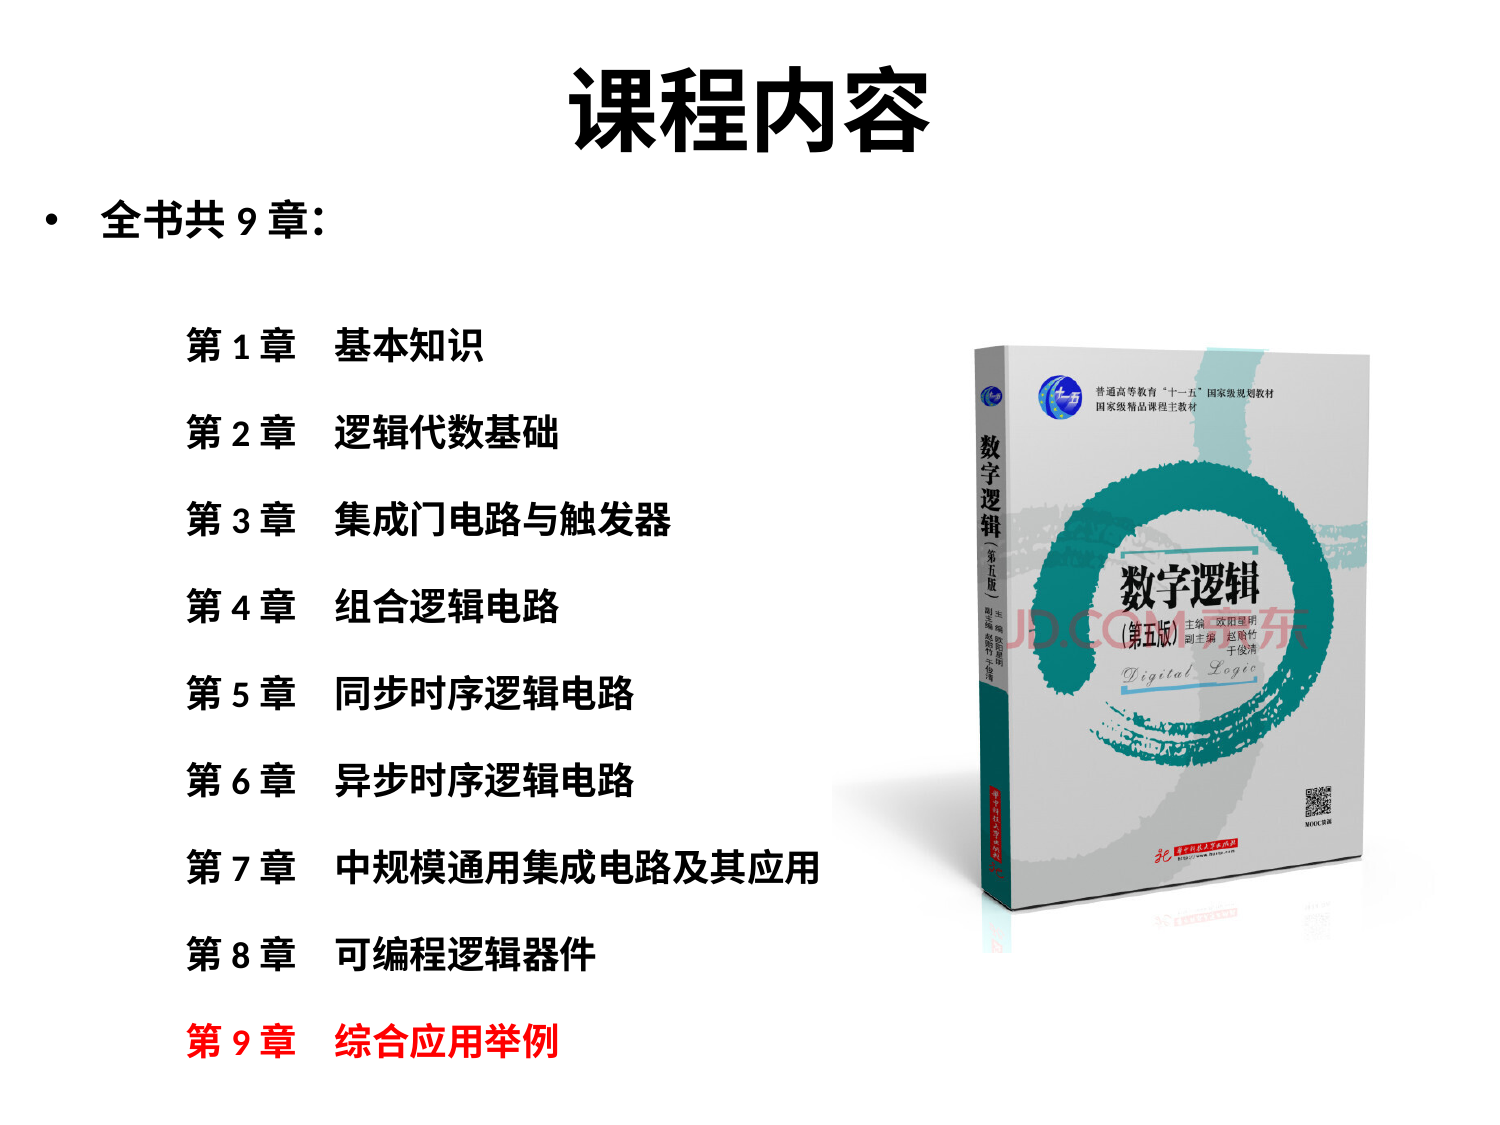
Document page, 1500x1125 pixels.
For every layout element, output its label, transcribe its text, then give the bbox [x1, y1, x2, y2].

picture [832, 302, 1483, 953]
list 全书共9章： 第1章 基本知识 第2章 逻辑代数基础 第3章 集成门电路与触发器 第4章 组合逻辑电路 第5章 同步时序逻辑电路 第6章 异步时序逻辑电路 第7章 中规模通用集成电路及其应用 第8章 可编程逻辑器件 第9章 综合应用举例 [29, 196, 1347, 1106]
title 课程内容 [75, 30, 1425, 185]
